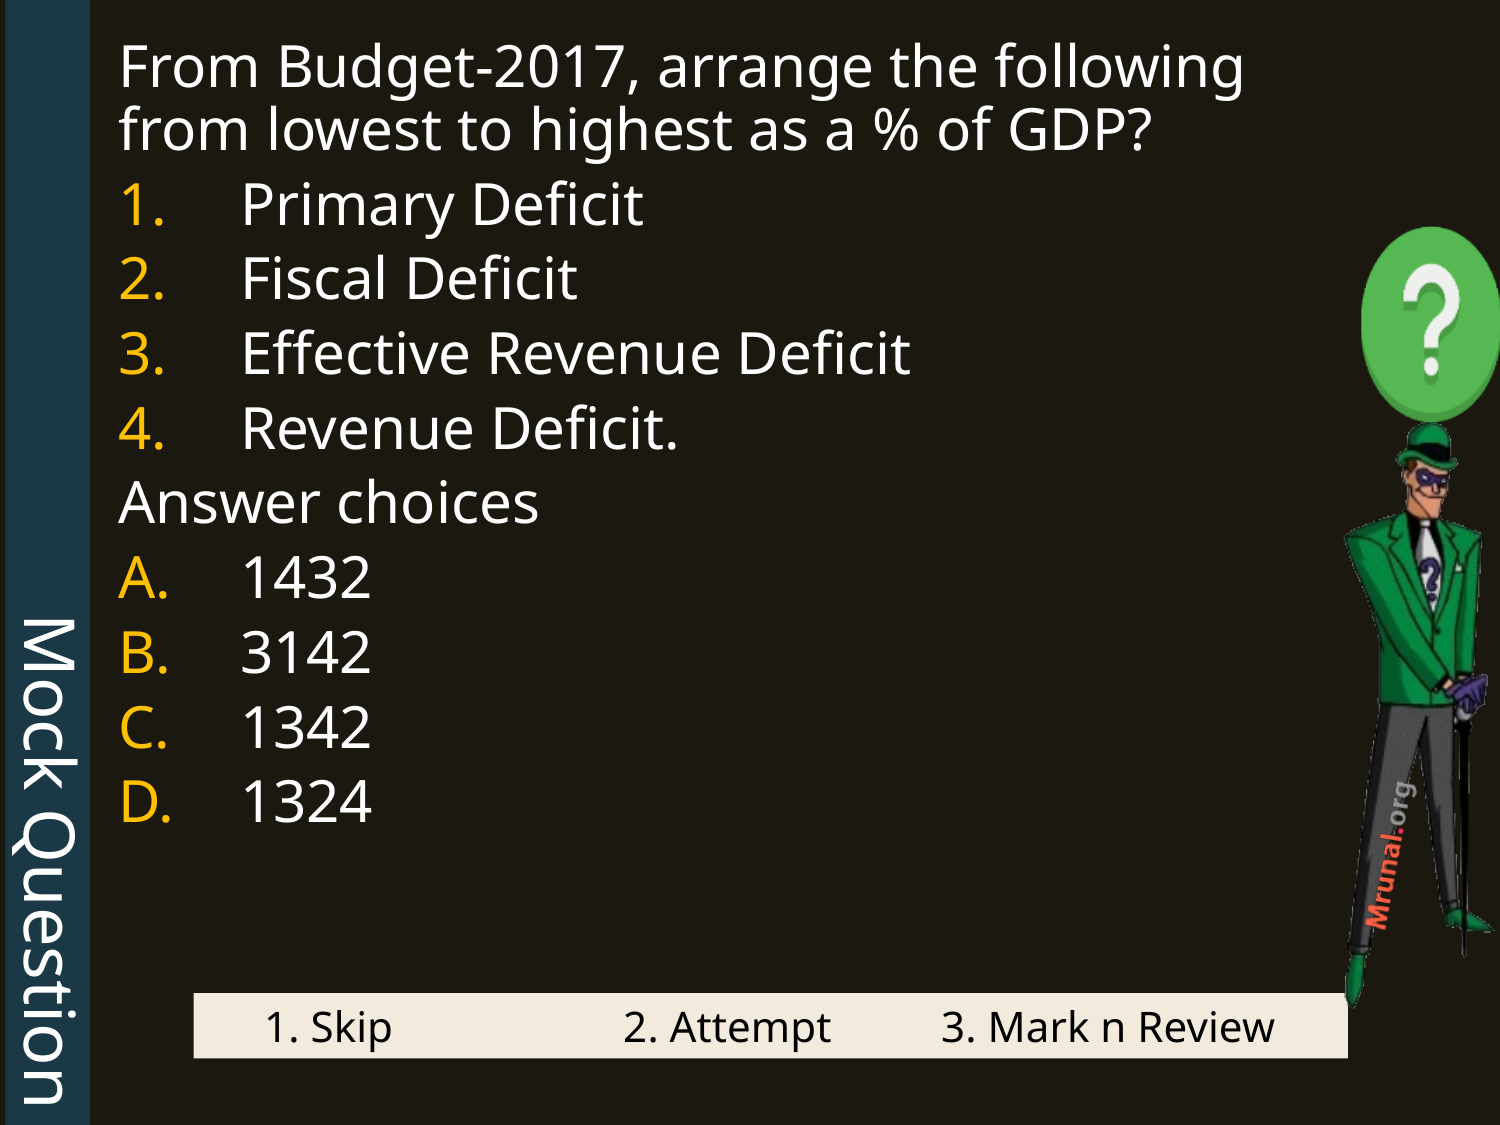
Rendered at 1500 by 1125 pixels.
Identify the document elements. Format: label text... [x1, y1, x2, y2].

list From Budget-2017, arrange the following from lowest to highest as a % of GDP? Primary Deficit Fiscal Deficit Effective Revenue Deficit Revenue Deficit. Answer choices 1432 3142 1342 1324 [103, 29, 1397, 1014]
list Mock Question [5, 0, 91, 1125]
picture [1397, 208, 1500, 1014]
